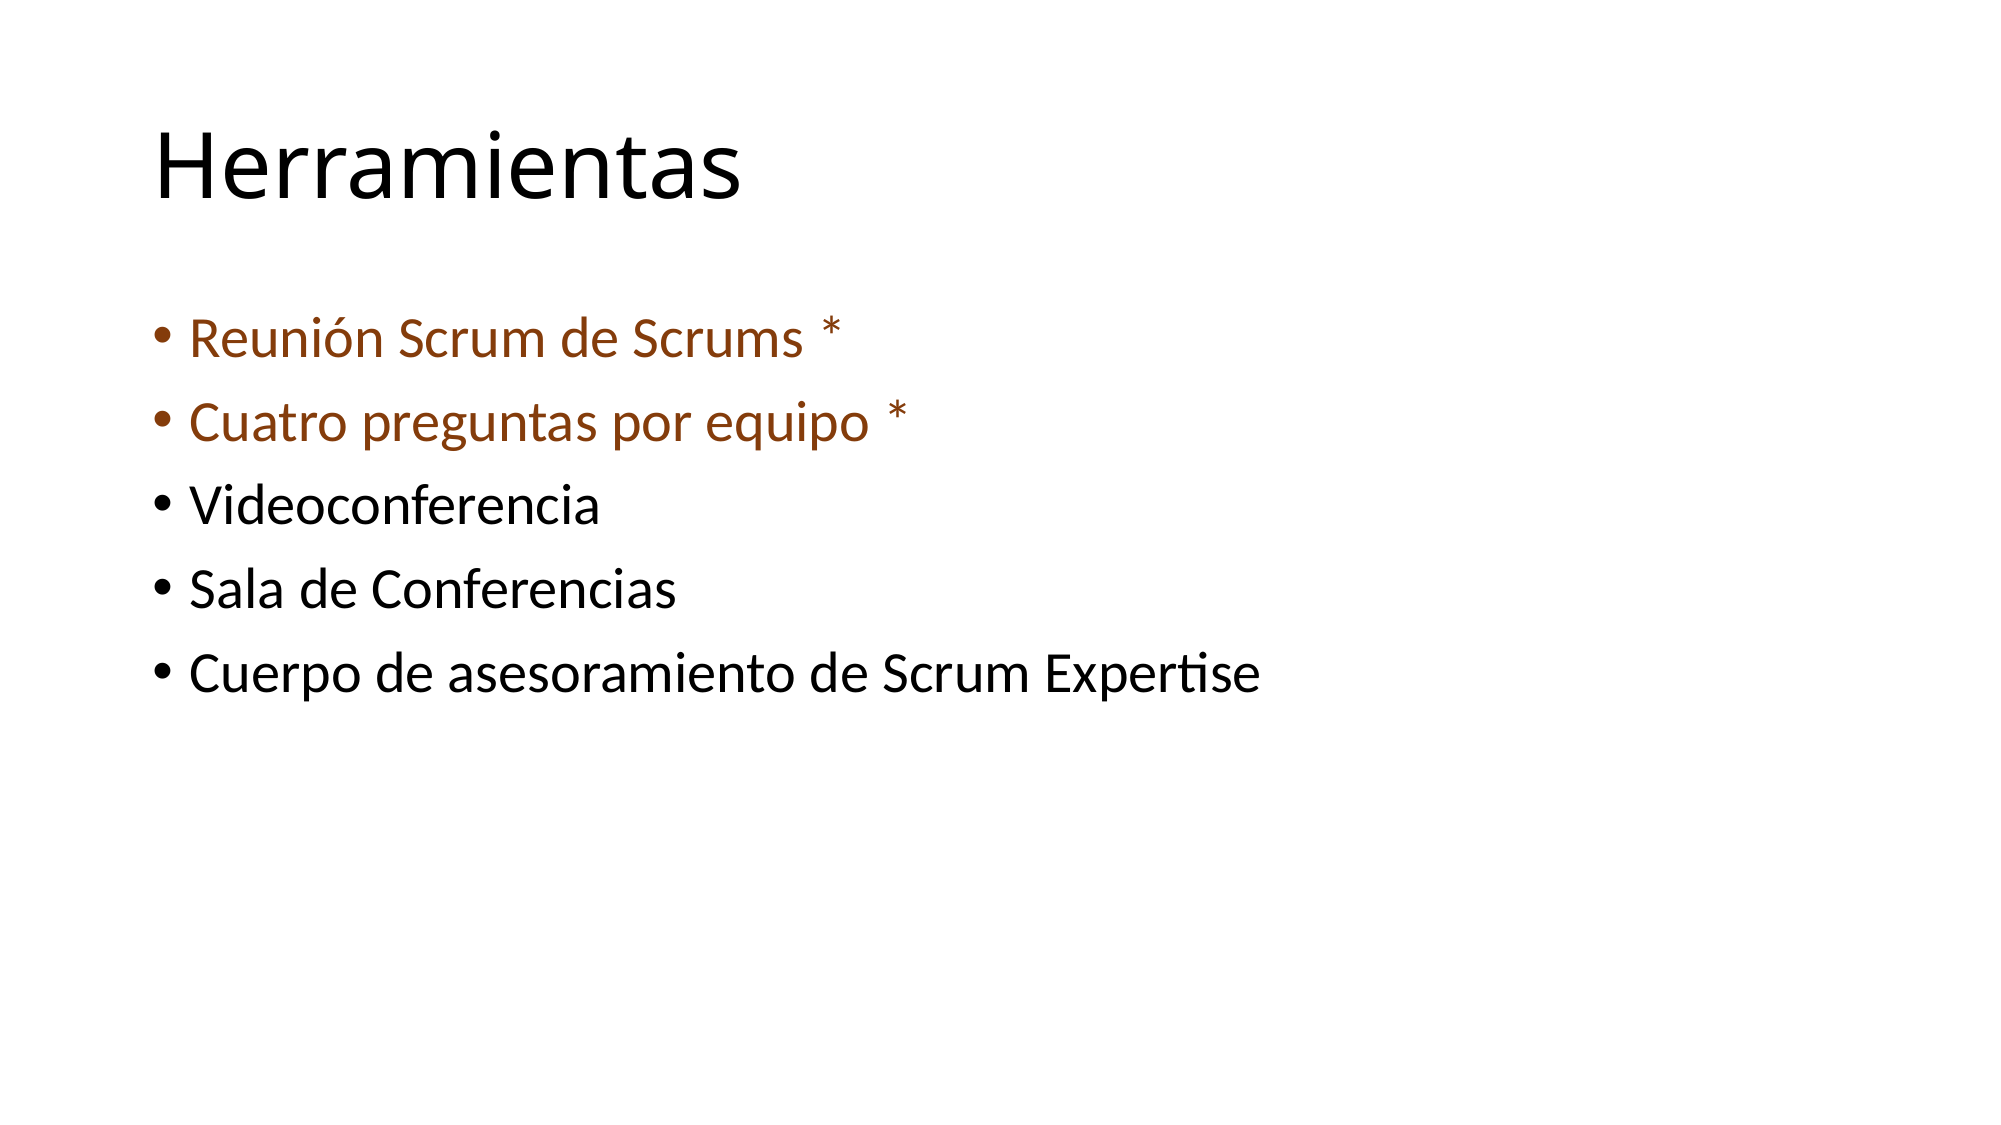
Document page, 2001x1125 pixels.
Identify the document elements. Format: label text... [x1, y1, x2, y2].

list Reunión Scrum de Scrums * Cuatro preguntas por equipo * Videoconferencia Sala de Conferencias Cuerpo de asesoramiento de Scrum Expertise [137, 299, 1863, 1014]
title Herramientas [137, 59, 1863, 278]
